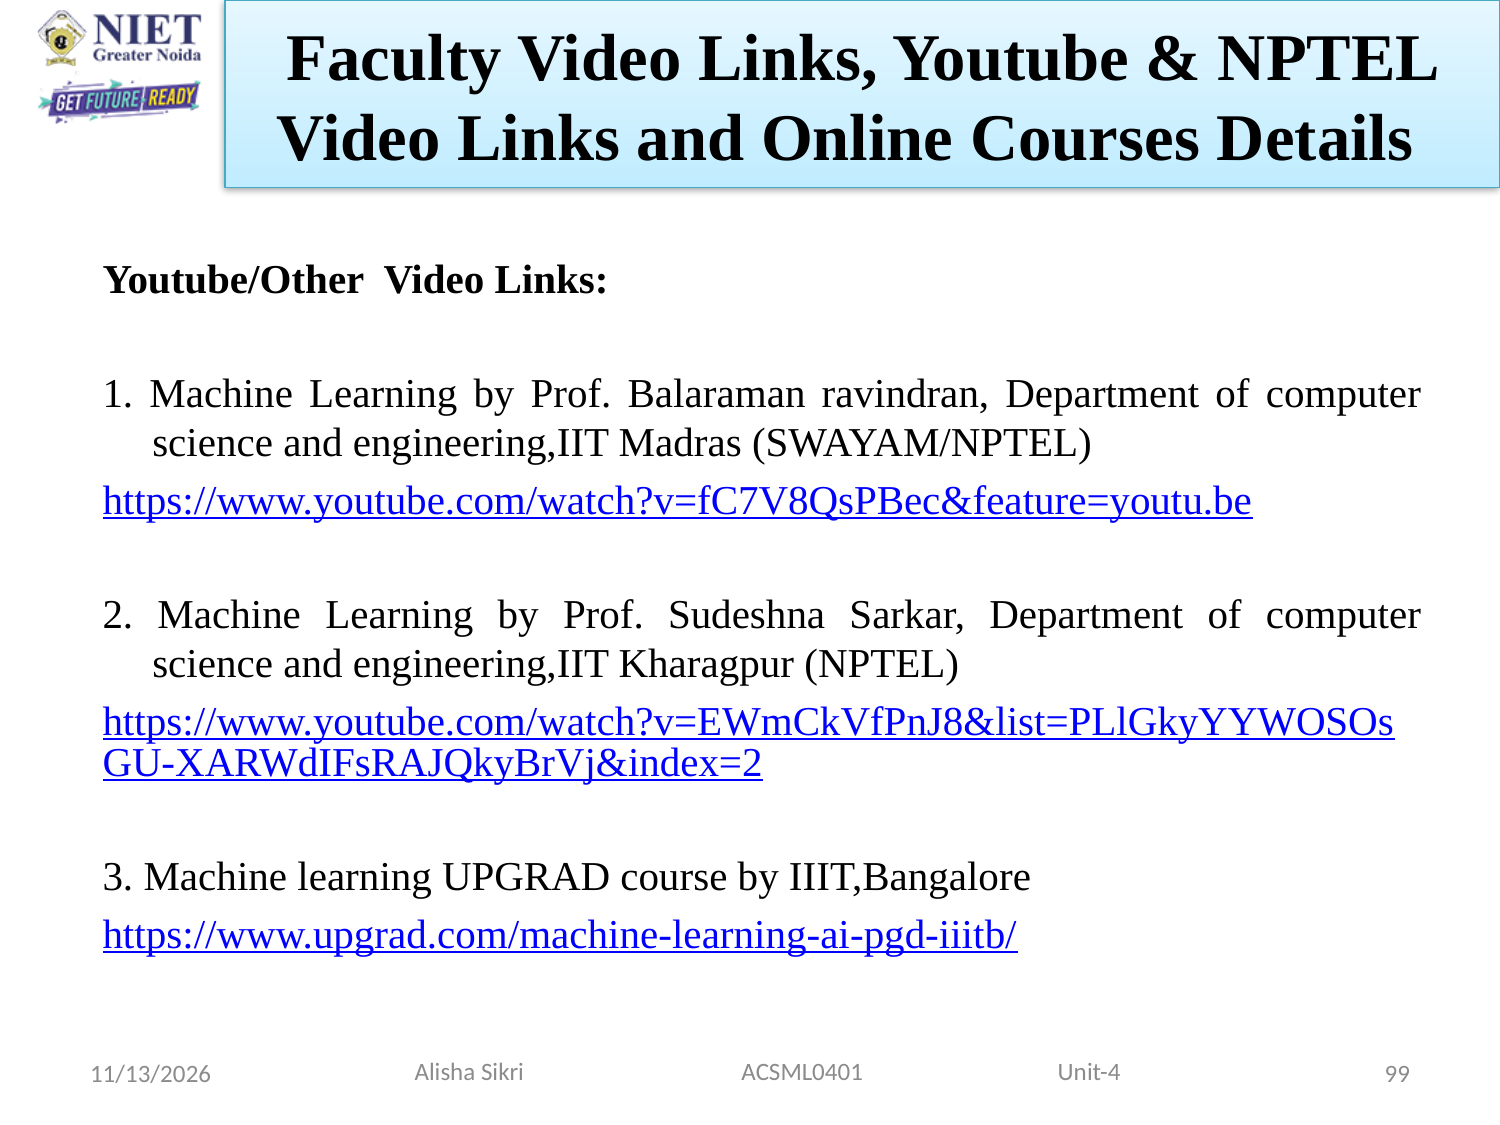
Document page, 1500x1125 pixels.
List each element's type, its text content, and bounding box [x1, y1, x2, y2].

picture [0, 0, 238, 135]
text_box Faculty Video Links, Youtube & NPTEL Video Links and Online Courses Details [224, 0, 1500, 188]
list Youtube/Other Video Links: 1. Machine Learning by Prof. Balaraman ravindran, Department of computer science and engineering,IIT Madras (SWAYAM/NPTEL) https://www.youtube.com/watch?v=fC7V8QsPBec&feature=youtu.be 2. Machine Learning by Prof. Sudeshna Sarkar, Department of computer science and engineering,IIT Kharagpur (NPTEL) https://www.youtube.com/watch?v=EWmCkVfPnJ8&list=PLlGkyYYWOSOsGU-XARWdIFsRAJQkyBrVj&index=2 3. Machine learning UPGRAD course by IIIT,Bangalore https://www.upgrad.com/machine-learning-ai-pgd-iiitb/ [87, 187, 1438, 930]
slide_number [75, 1042, 300, 1103]
footer Alisha Sikri ACSML0401 Unit-4 [300, 1037, 1238, 1103]
slide_number 99 [1238, 1042, 1425, 1103]
